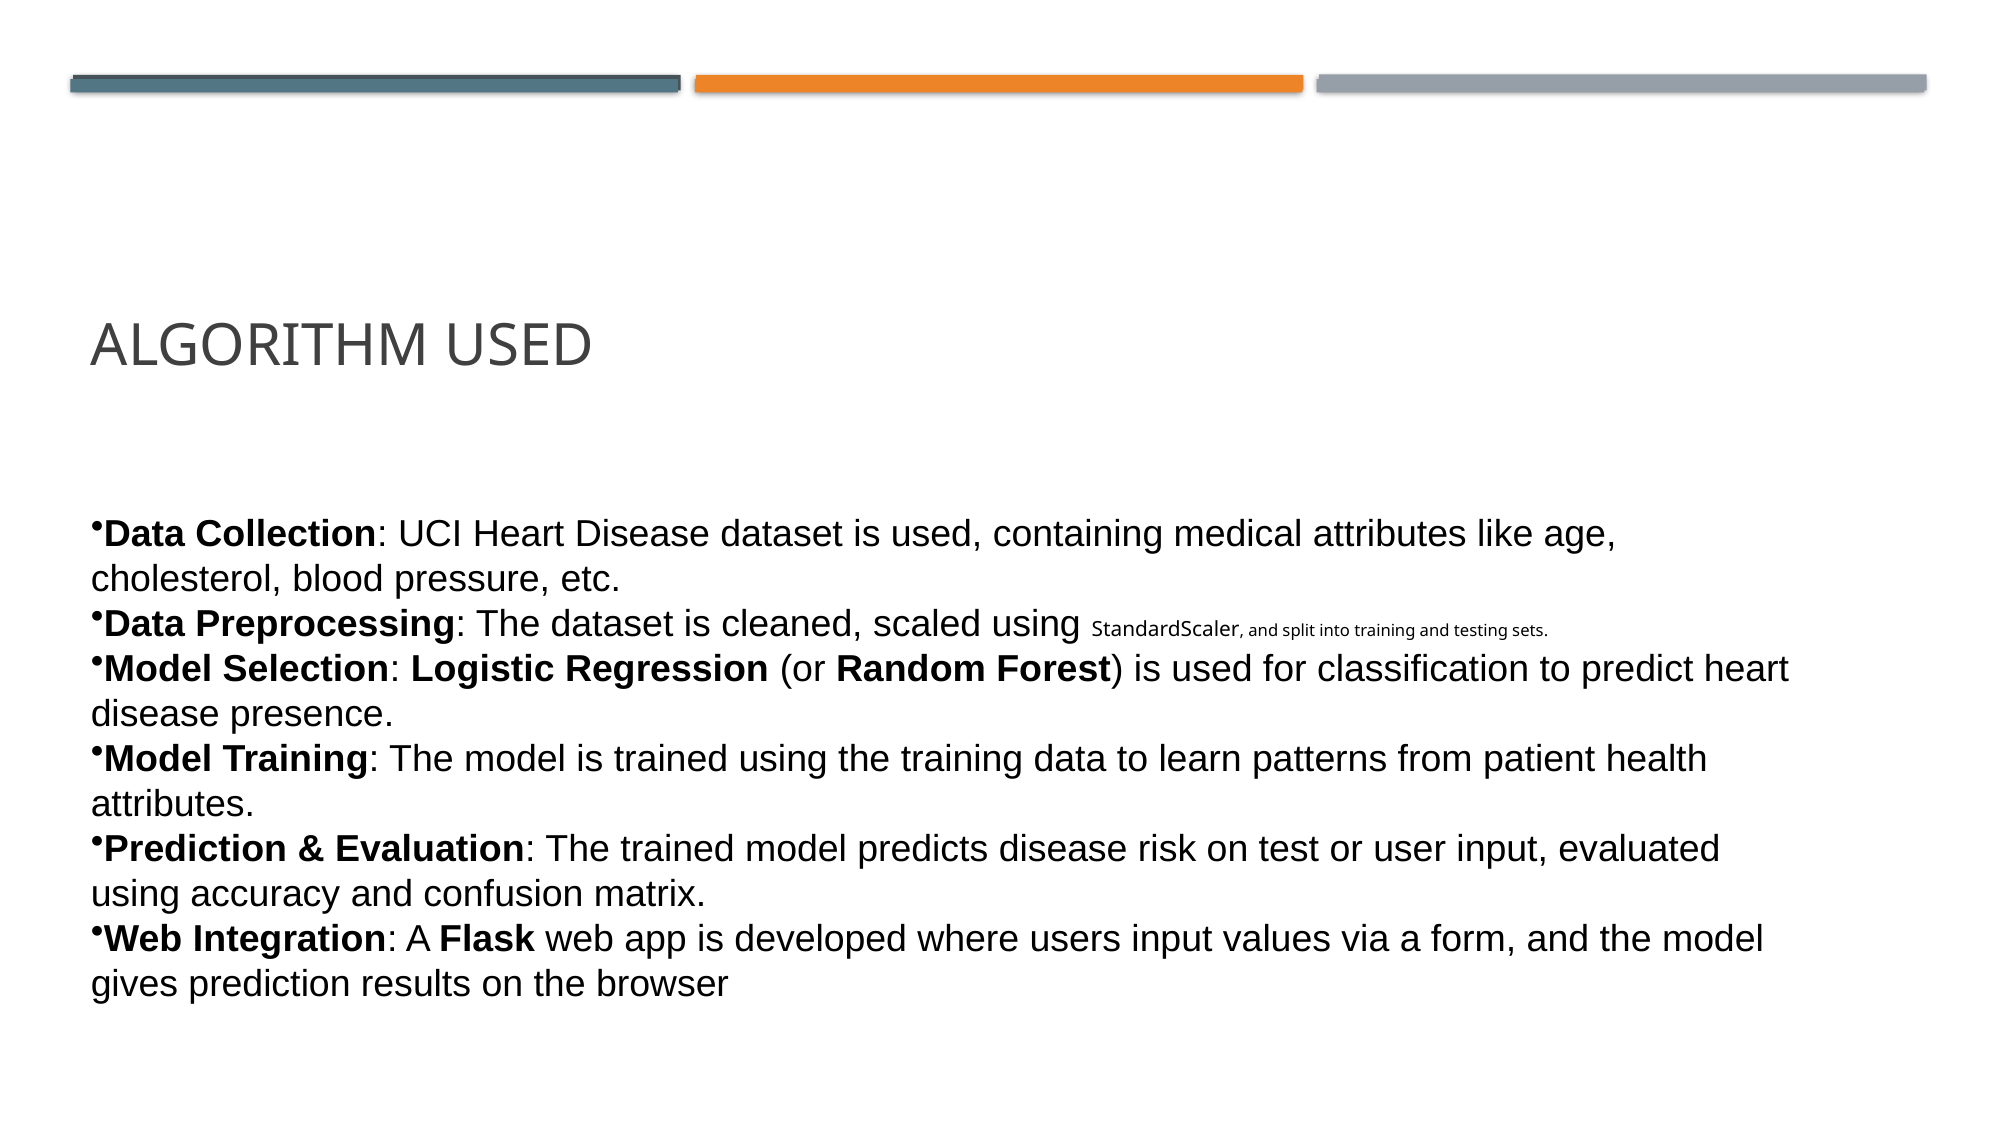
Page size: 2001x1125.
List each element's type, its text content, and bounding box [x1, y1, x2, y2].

list Data Collection: UCI Heart Disease dataset is used, containing medical attributes like age, cholesterol, blood pressure, etc. Data Preprocessing: The dataset is cleaned, scaled using StandardScaler, and split into training and testing sets. Model Selection: Logistic Regression (or Random Forest) is used for classification to predict heart disease presence. Model Training: The model is trained using the training data to learn patterns from patient health attributes. Prediction & Evaluation: The trained model predicts disease risk on test or user input, evaluated using accuracy and confusion matrix. Web Integration: A Flask web app is developed where users input values via a form, and the model gives prediction results on the browser [75, 429, 1822, 1083]
title ALGORITHM USED [75, 109, 847, 385]
